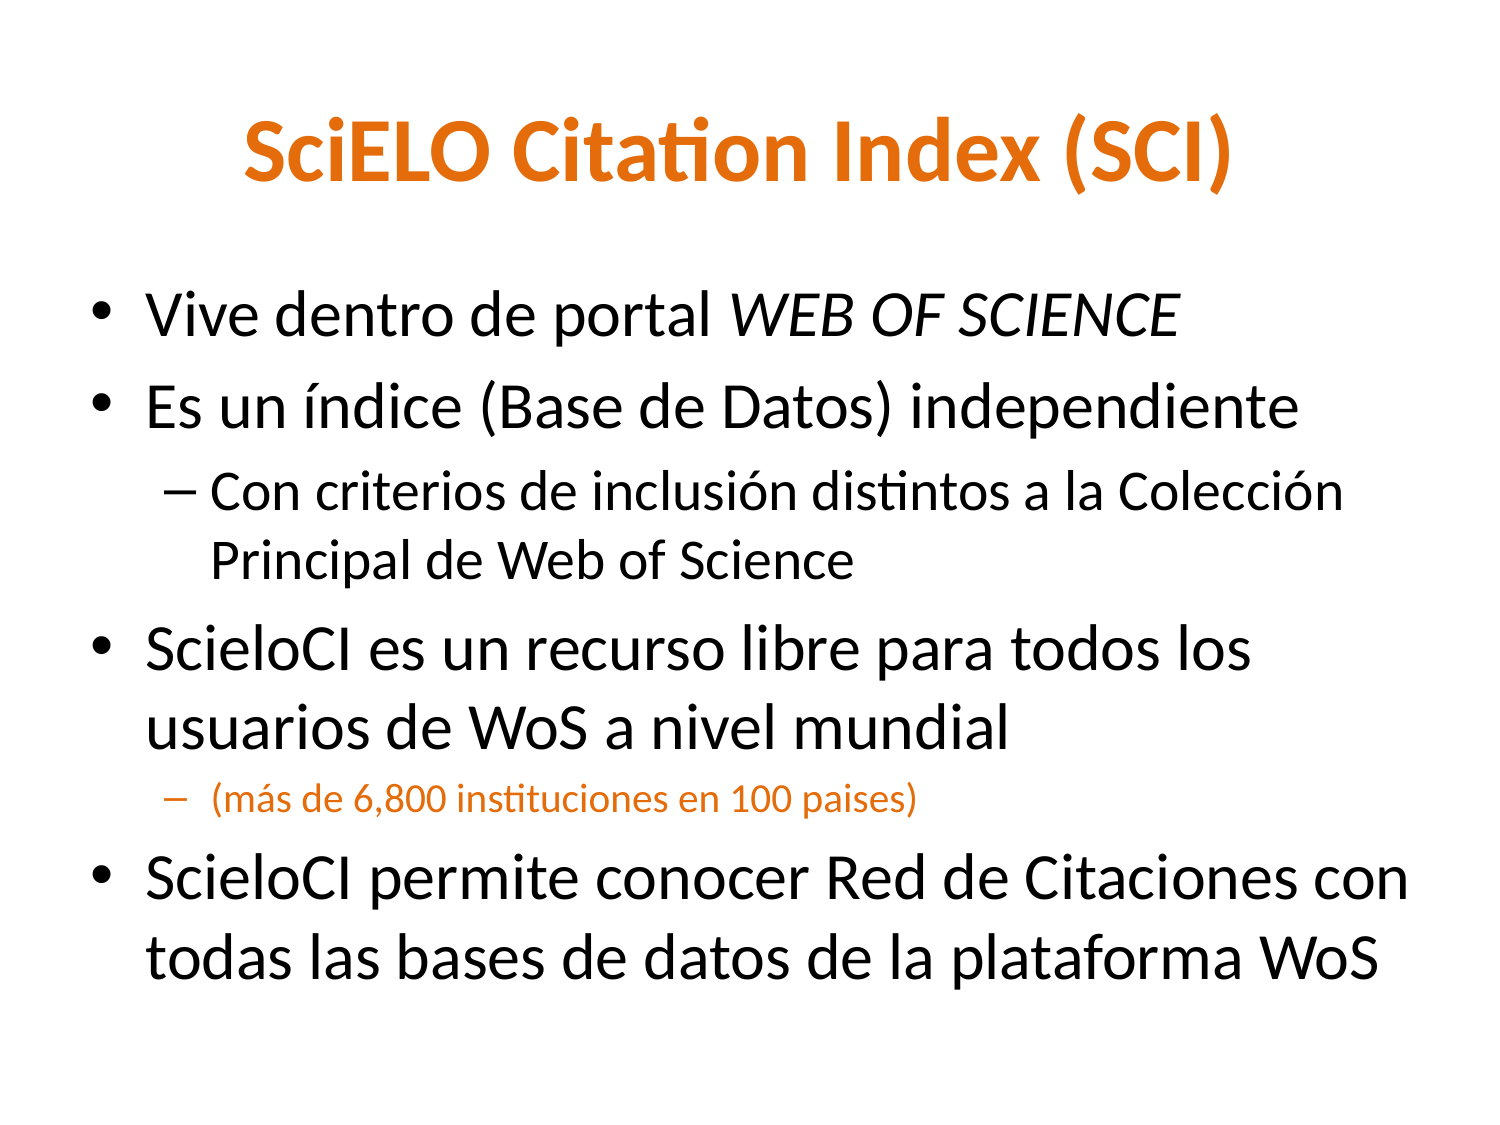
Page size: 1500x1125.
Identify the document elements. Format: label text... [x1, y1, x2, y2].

list Vive dentro de portal WEB OF SCIENCE Es un índice (Base de Datos) independiente Con criterios de inclusión distintos a la Colección Principal de Web of Science ScieloCI es un recurso libre para todos los usuarios de WoS a nivel mundial (más de 6,800 instituciones en 100 paises) ScieloCI permite conocer Red de Citaciones con todas las bases de datos de la plataforma WoS [75, 262, 1447, 1005]
title SciELO Citation Index (SCI) [139, 75, 1361, 216]
